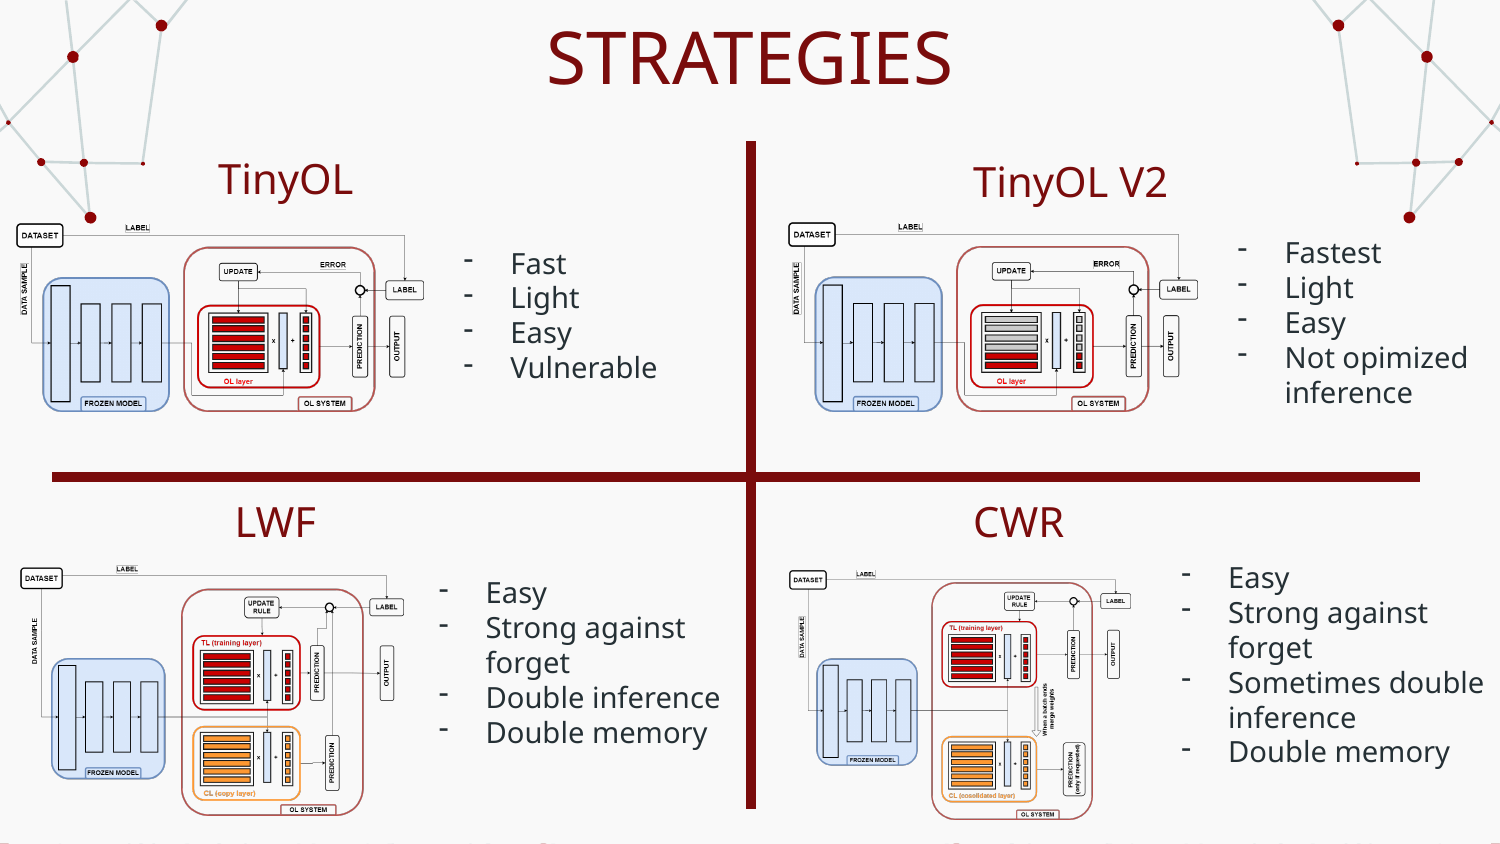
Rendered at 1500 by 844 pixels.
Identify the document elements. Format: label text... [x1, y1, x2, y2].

text_box Easy Strong against forget Sometimes double inference Double memory [1166, 544, 1500, 844]
text_box TinyOL [203, 138, 500, 243]
text_box Fast Light Easy Vulnerable [448, 229, 738, 383]
picture [789, 569, 1131, 820]
text_box TinyOL V2 [958, 141, 1255, 246]
picture [15, 222, 424, 413]
title STRATEGIES [0, 0, 1500, 91]
text_box Fastest Light Easy Not opimized inference [1222, 219, 1500, 453]
text_box CWR [958, 486, 1255, 585]
picture [19, 565, 404, 816]
text_box LWF [219, 486, 516, 586]
text_box Easy Strong against forget Double inference Double memory [423, 559, 737, 844]
picture [788, 222, 1198, 413]
